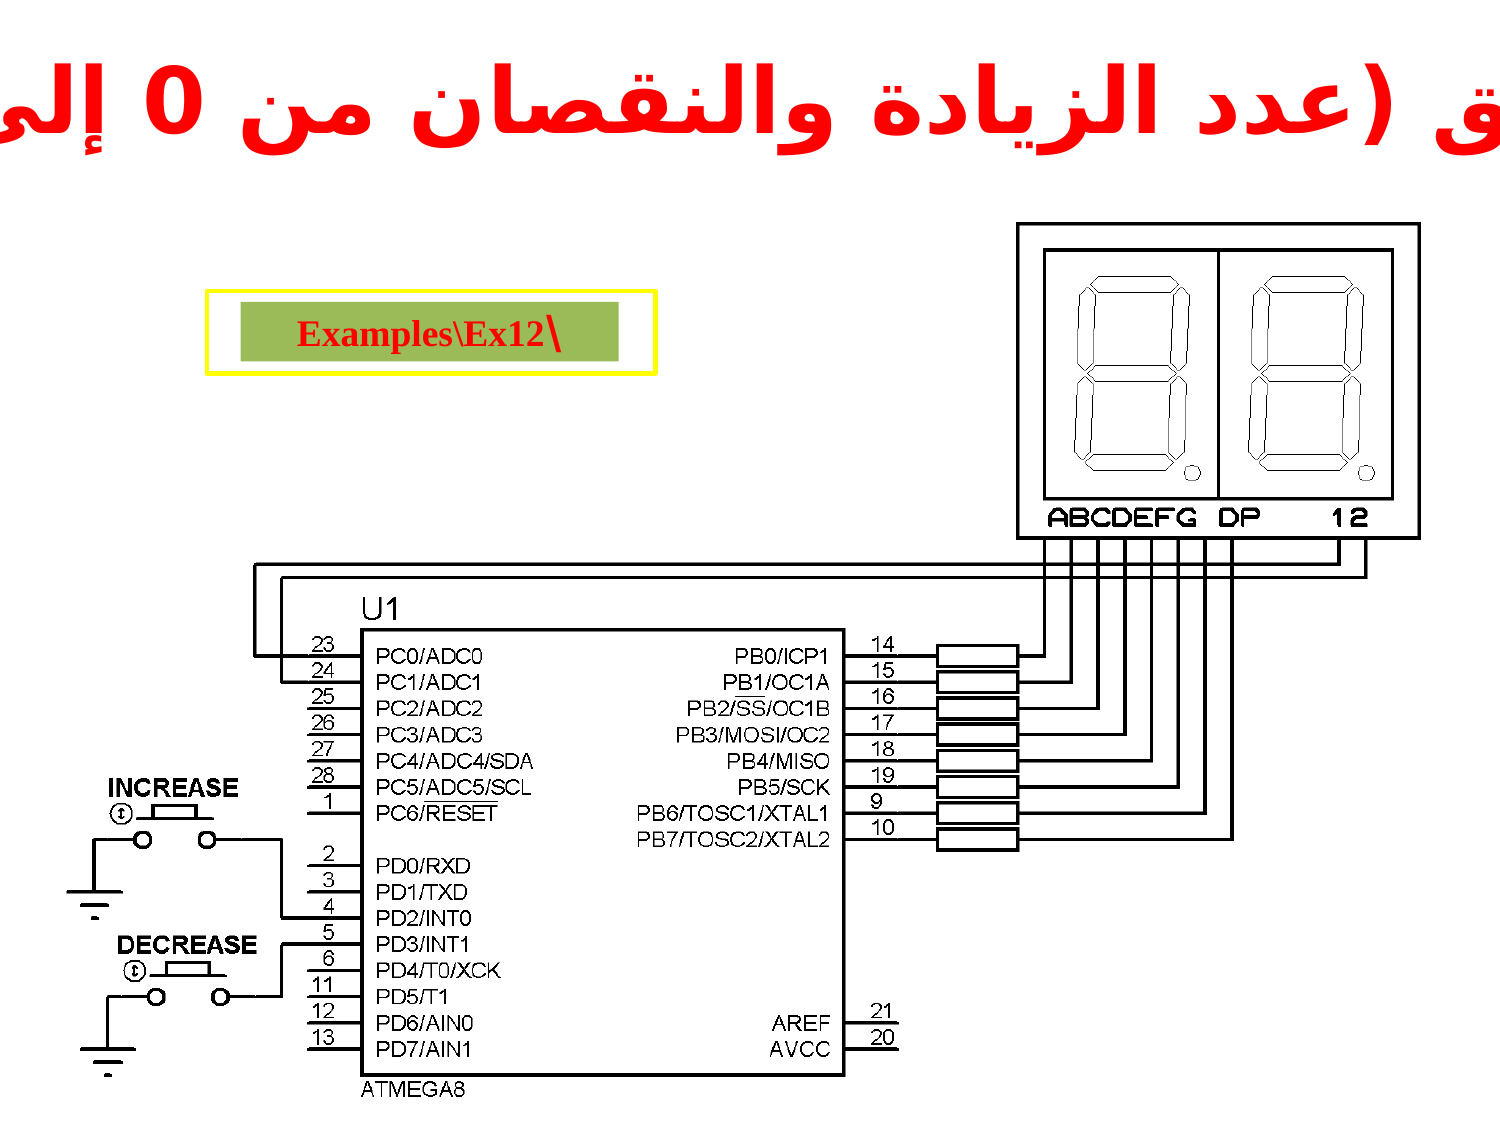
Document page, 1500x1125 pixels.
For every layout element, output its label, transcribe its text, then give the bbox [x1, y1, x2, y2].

picture [0, 184, 1500, 1125]
text_box تطبيق (عدد الزيادة والنقصان من 0 إلى 99) [0, 34, 1500, 160]
